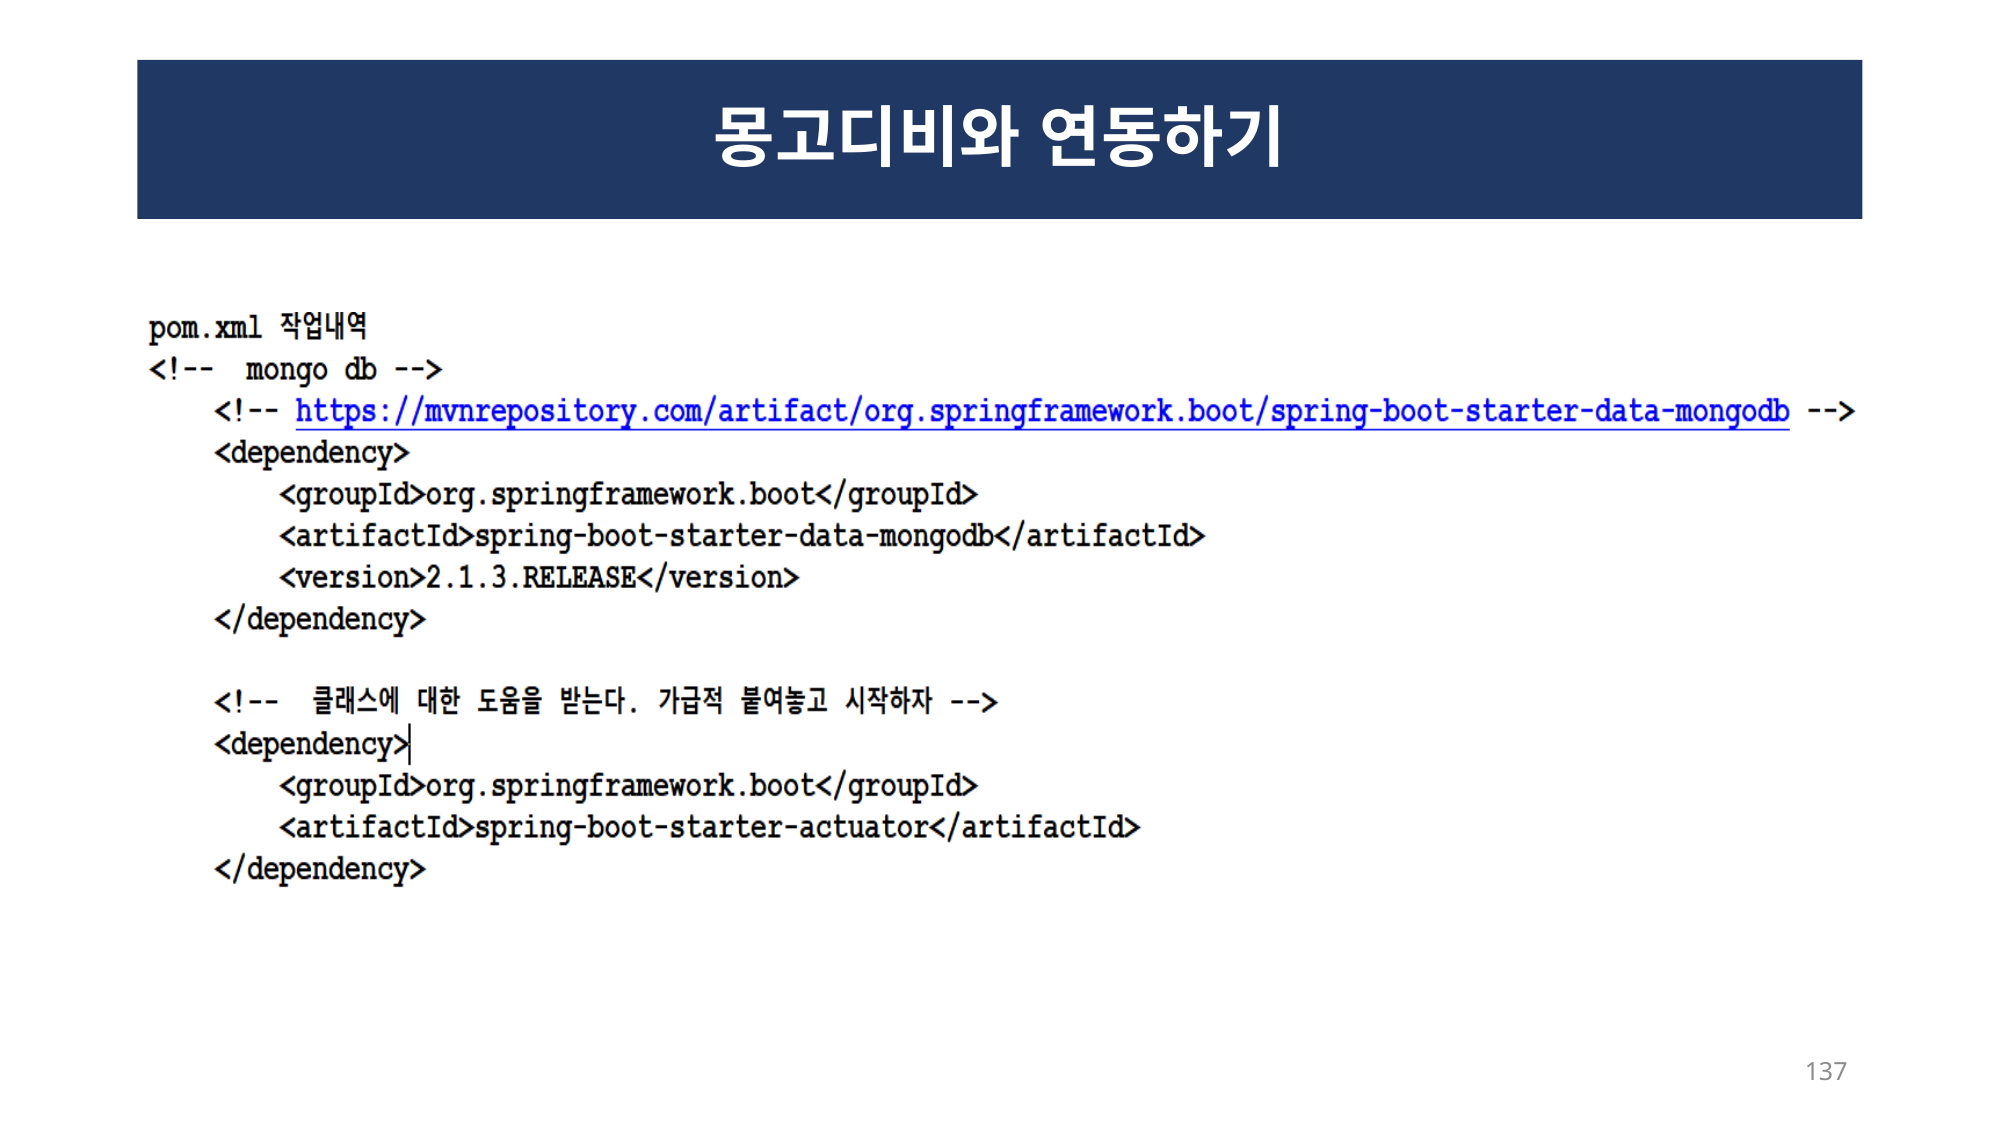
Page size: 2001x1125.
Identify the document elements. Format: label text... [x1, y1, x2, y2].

title 몽고디비와 연동하기 [137, 59, 1863, 219]
slide_number 137 [1412, 1042, 1863, 1103]
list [137, 312, 1863, 975]
